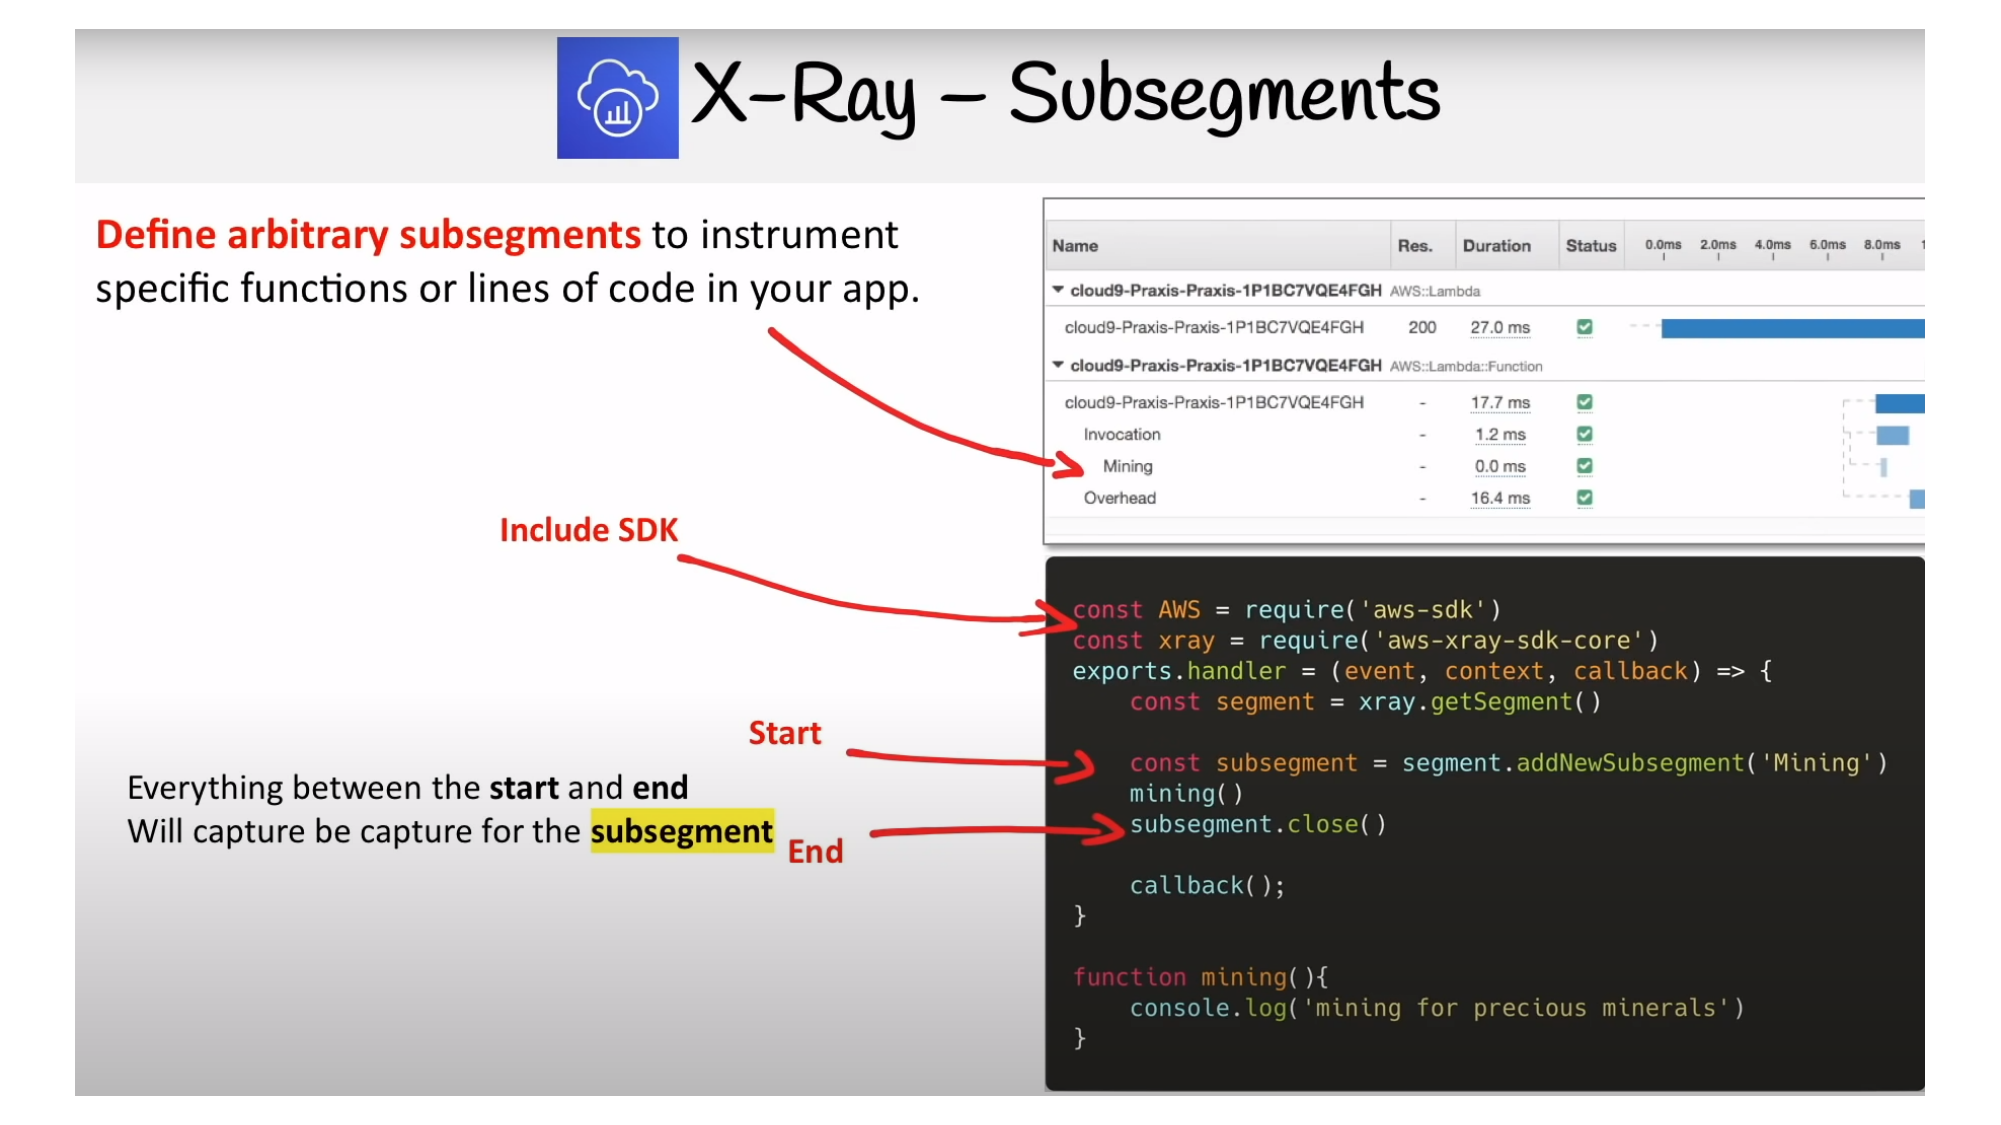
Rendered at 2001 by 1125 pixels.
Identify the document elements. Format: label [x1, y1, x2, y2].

picture [75, 29, 1925, 1096]
